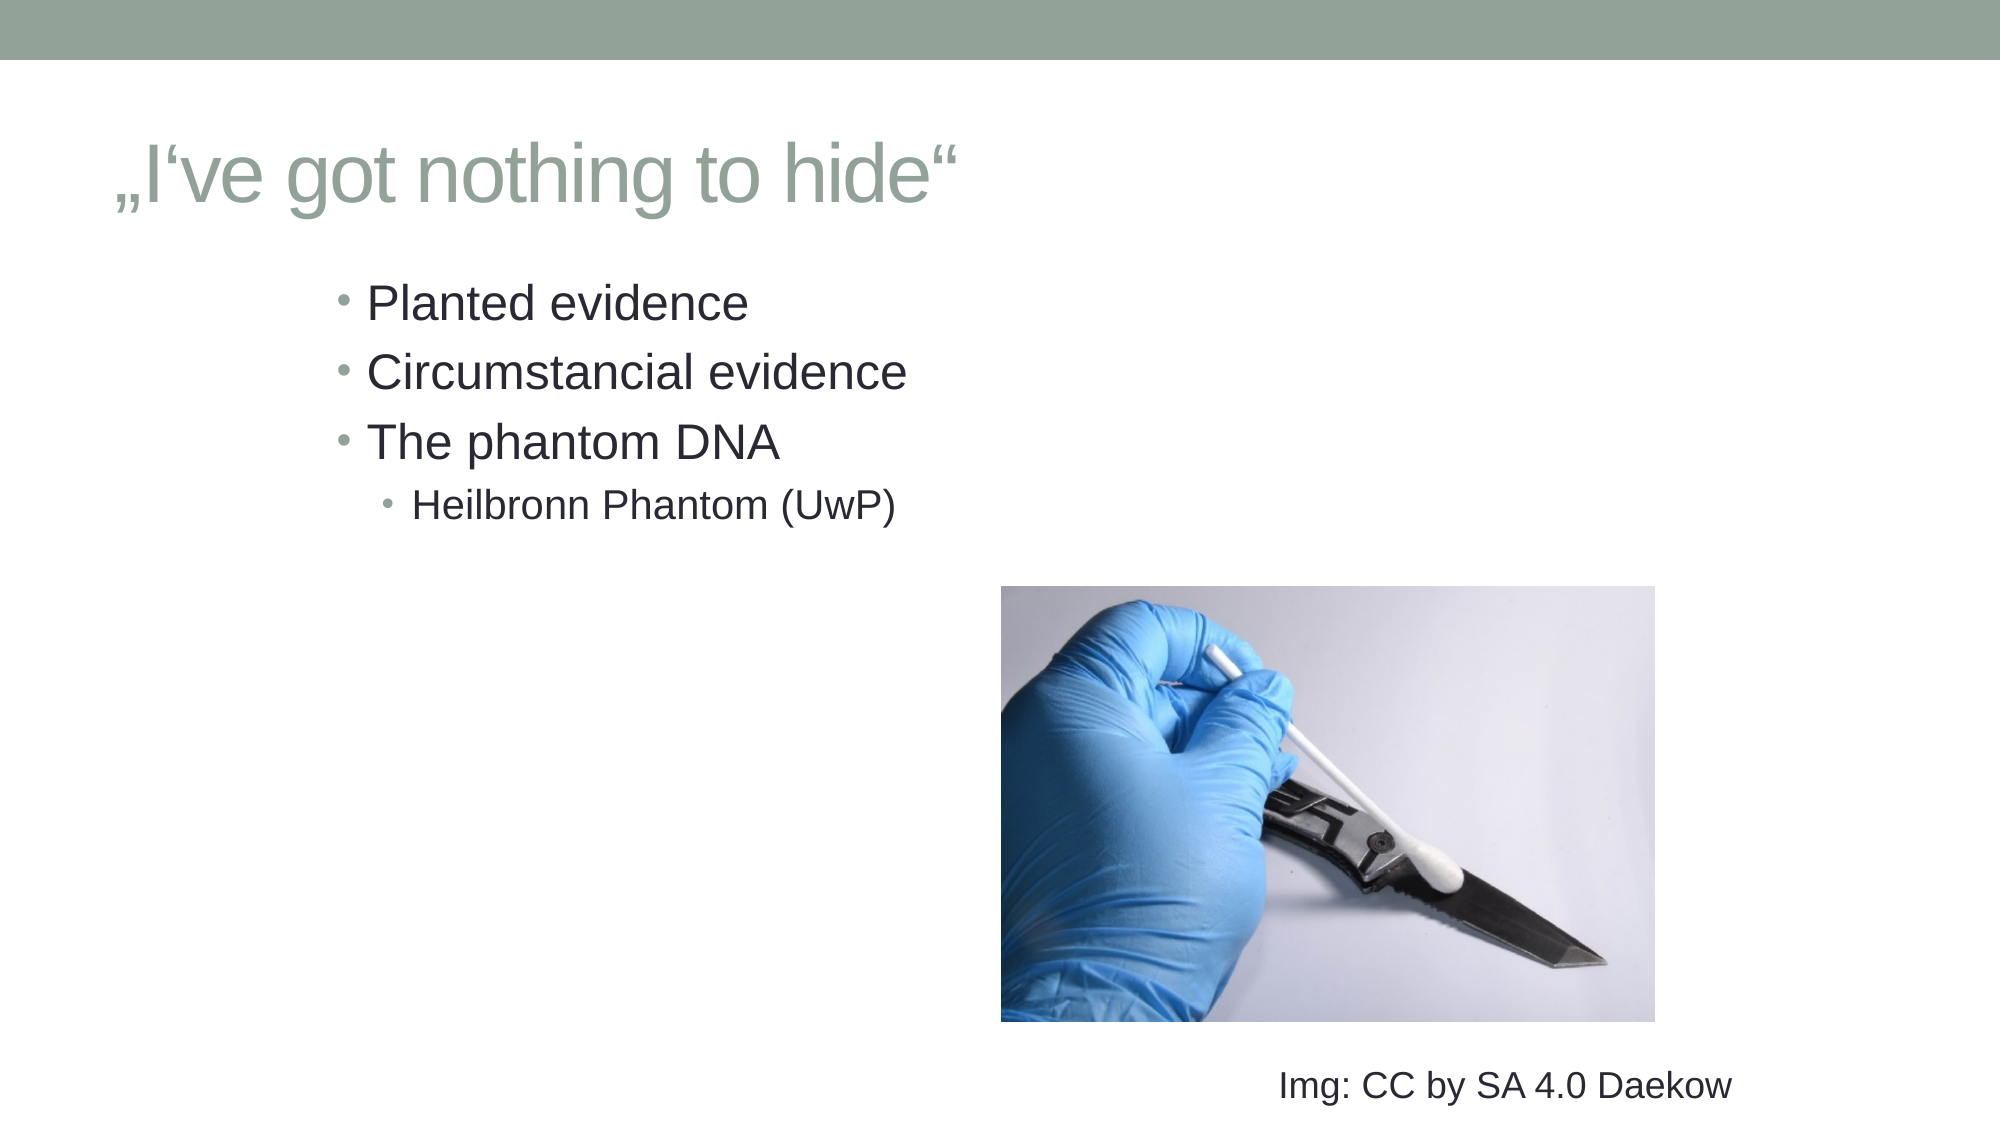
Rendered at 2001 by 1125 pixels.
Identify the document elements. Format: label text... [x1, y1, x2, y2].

text_box Img: CC by SA 4.0 Daekow [1263, 1054, 1748, 1114]
list Planted evidence Circumstancial evidence The phantom DNA Heilbronn Phantom (UwP) [321, 262, 1672, 1063]
title „I‘ve got nothing to hide“ [99, 87, 1900, 250]
picture [1001, 585, 1655, 1022]
